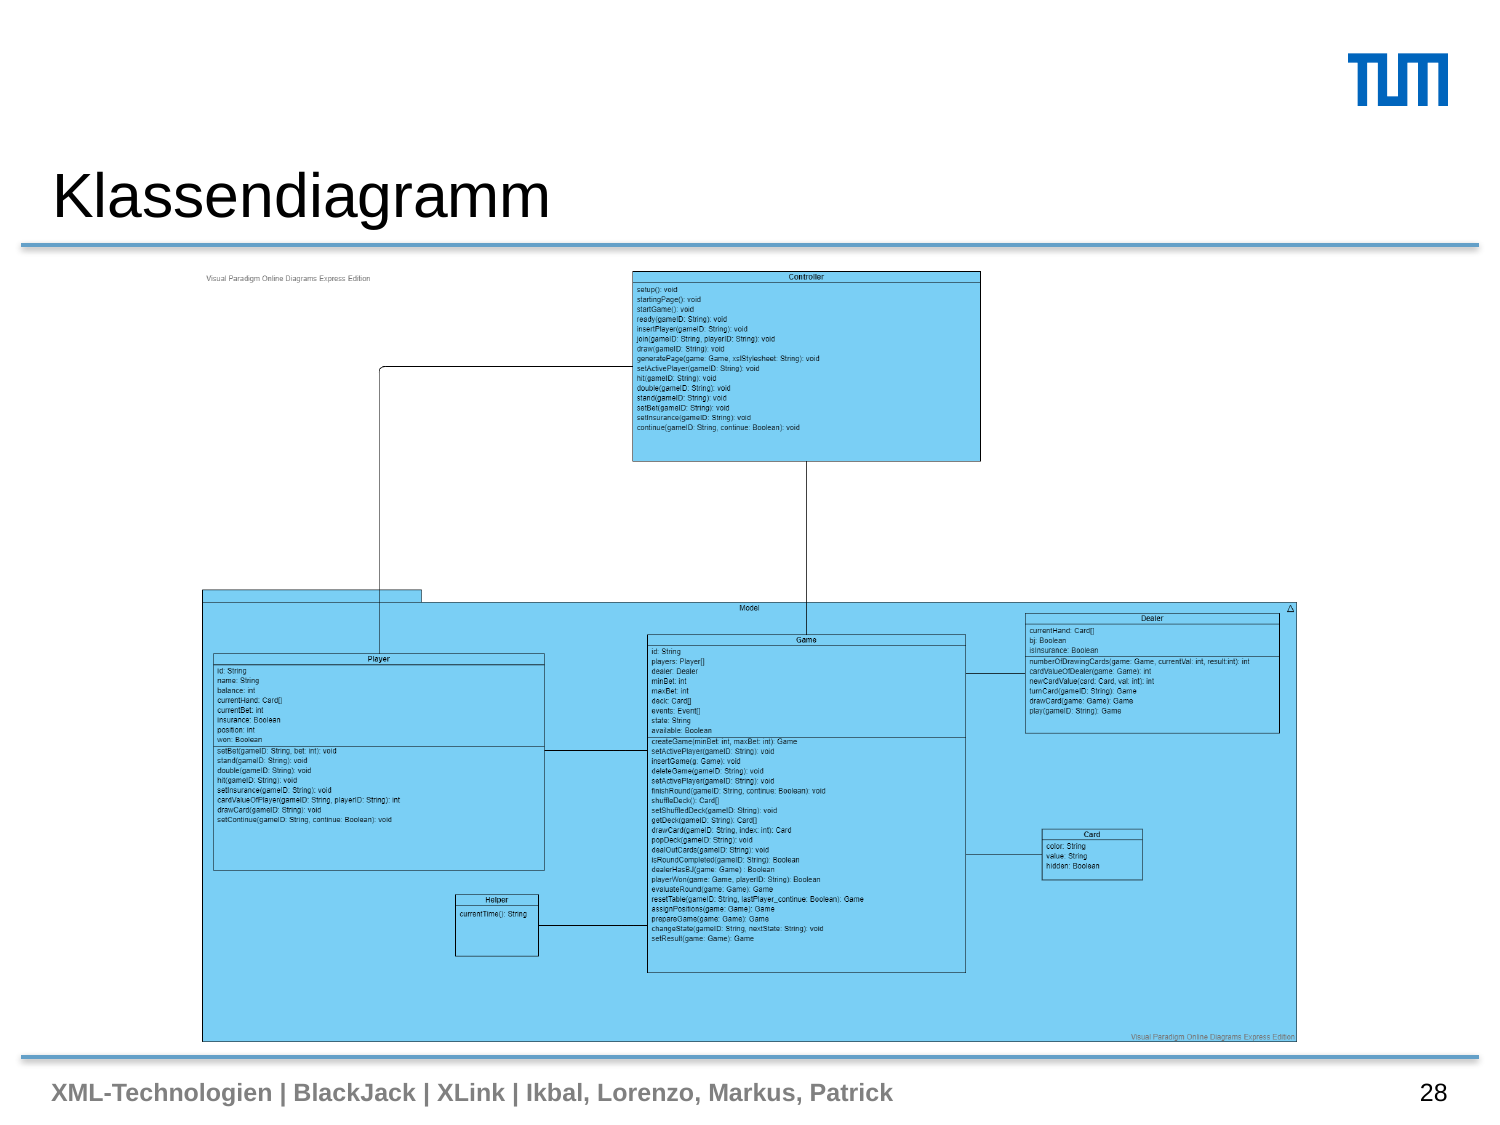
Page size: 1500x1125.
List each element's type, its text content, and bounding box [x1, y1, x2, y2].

slide_number 28 [1112, 1067, 1448, 1122]
footer XML-Technologien | BlackJack | XLink | Ikbal, Lorenzo, Markus, Patrick [51, 1067, 1112, 1122]
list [202, 271, 1298, 1043]
title Klassendiagramm [52, 162, 1449, 231]
